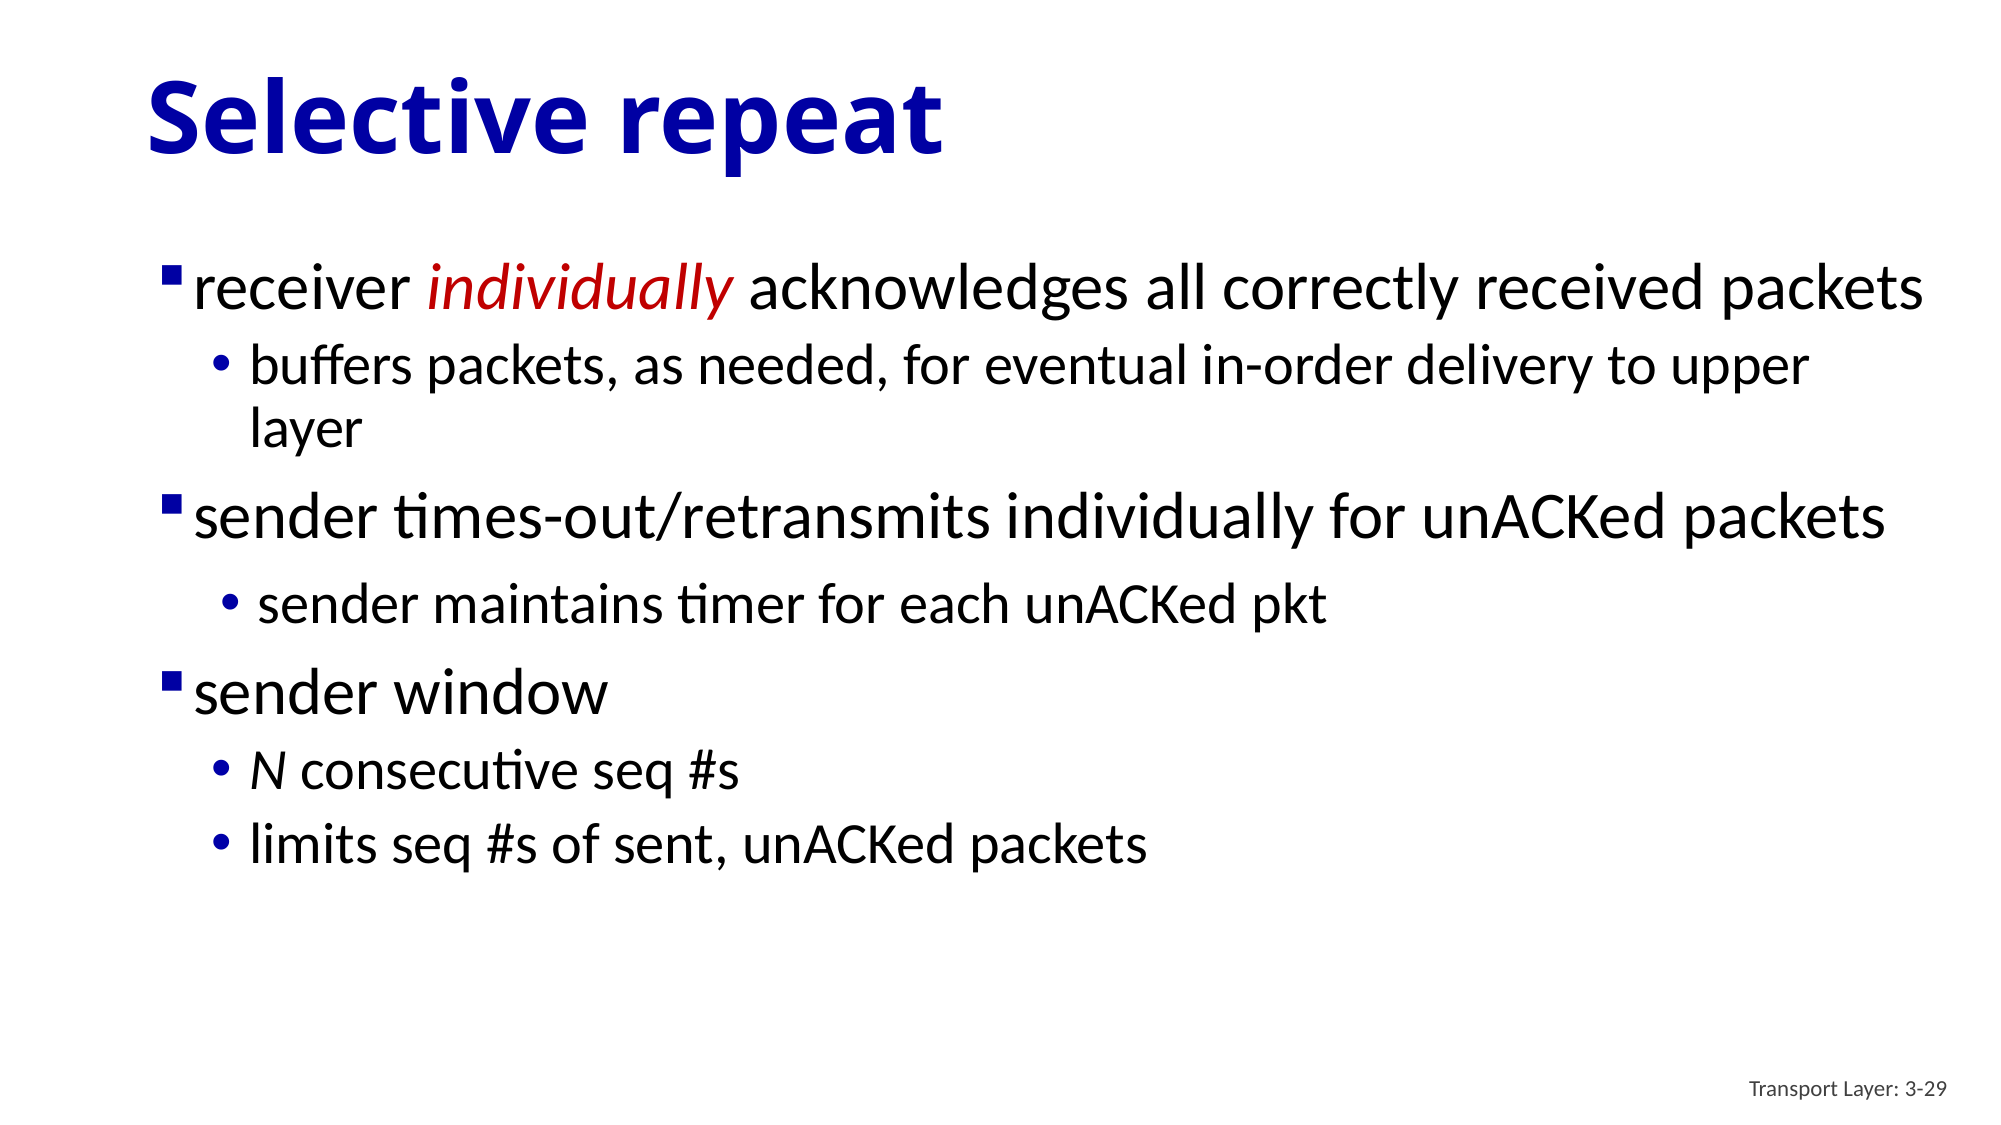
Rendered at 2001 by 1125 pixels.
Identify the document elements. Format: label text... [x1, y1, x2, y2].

slide_number Transport Layer: 3-29 [1512, 1056, 1963, 1117]
text_box receiver individually acknowledges all correctly received packets buffers packets, as needed, for eventual in-order delivery to upper layer sender times-out/retransmits individually for unACKed packets sender maintains timer for each unACKed pkt sender window N consecutive seq #s limits seq #s of sent, unACKed packets [120, 244, 1942, 1007]
title Selective repeat [131, 47, 1952, 195]
